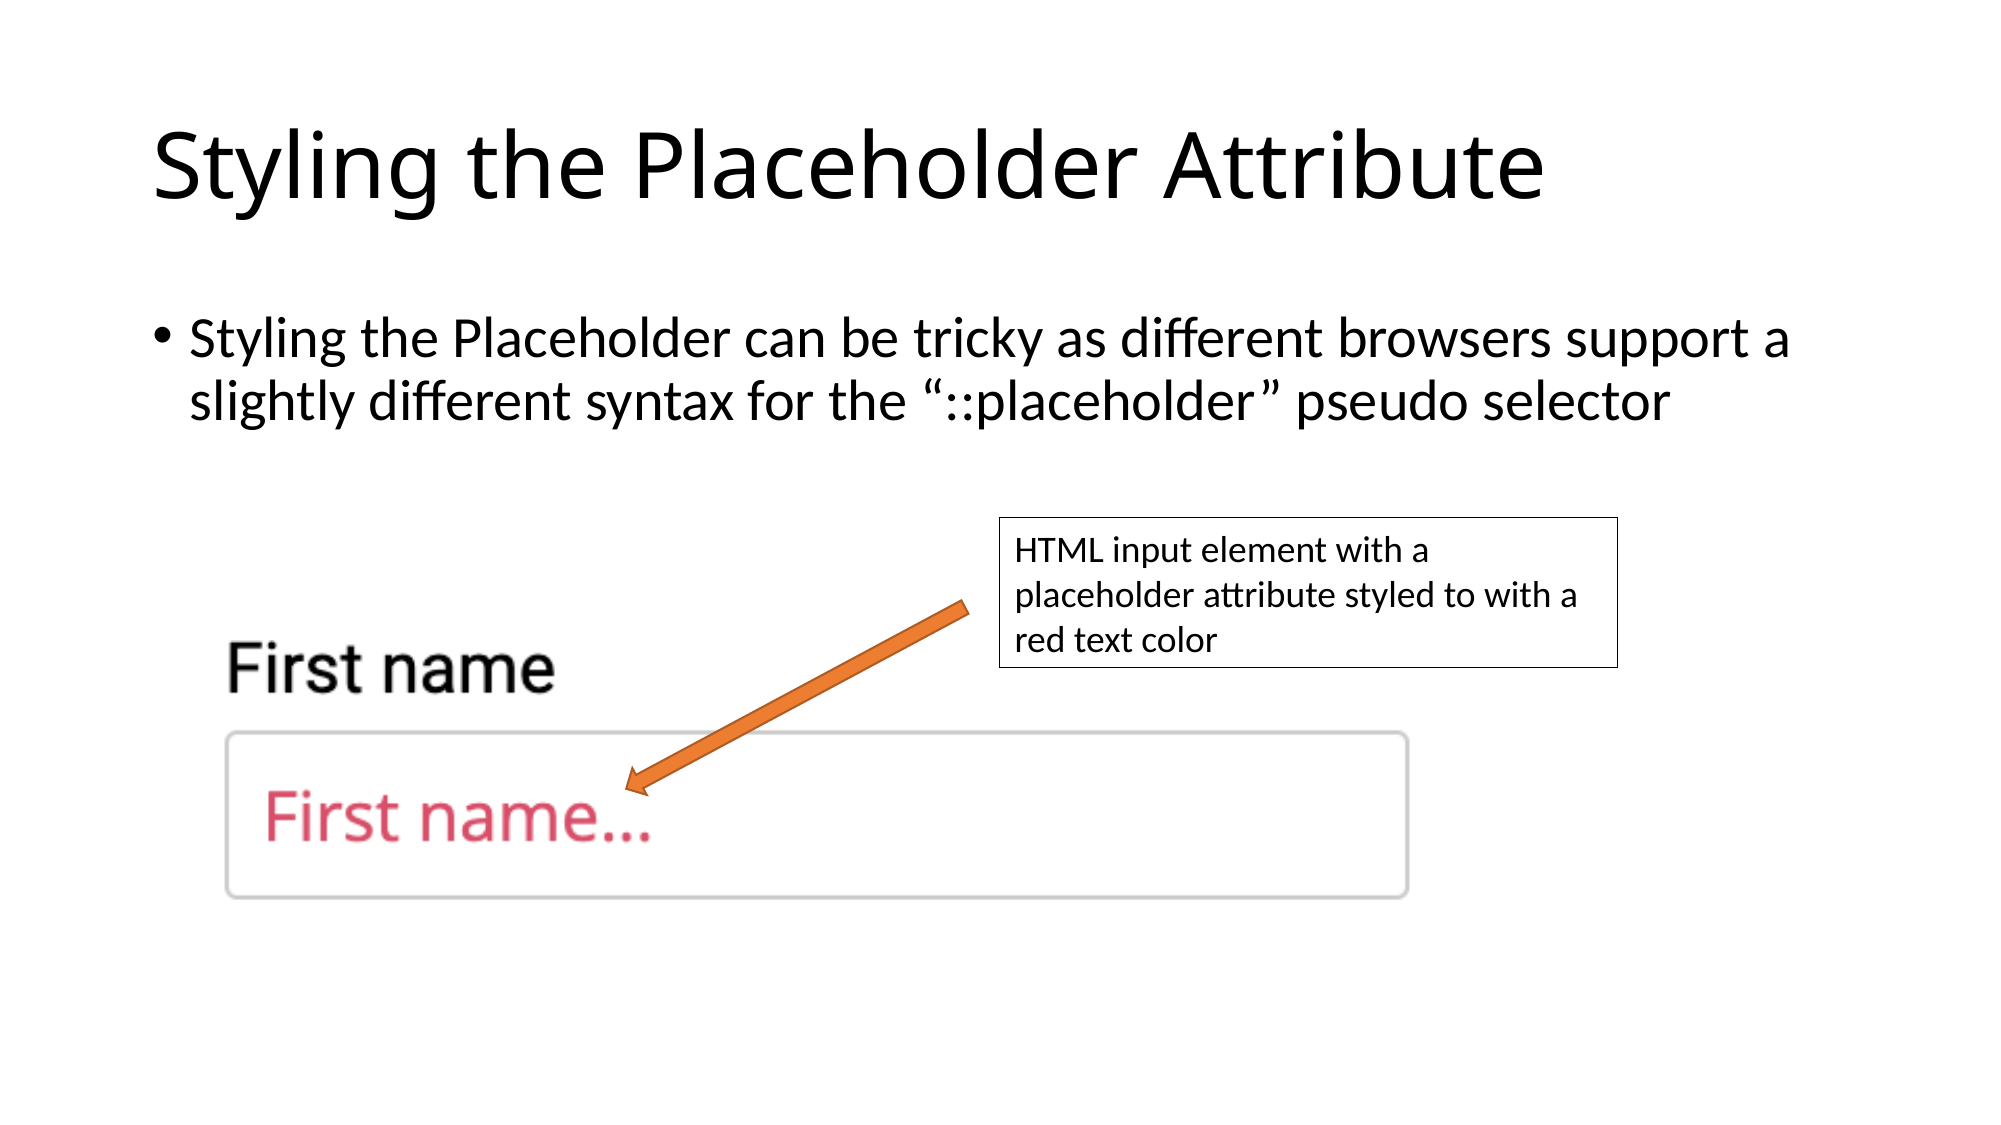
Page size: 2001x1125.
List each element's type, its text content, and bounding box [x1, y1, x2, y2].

picture [194, 593, 1460, 969]
list Styling the Placeholder can be tricky as different browsers support a slightly different syntax for the “::placeholder” pseudo selector [137, 299, 1863, 1014]
text_box HTML input element with a placeholder attribute styled to with a red text color [999, 517, 1618, 668]
title Styling the Placeholder Attribute [137, 59, 1863, 278]
